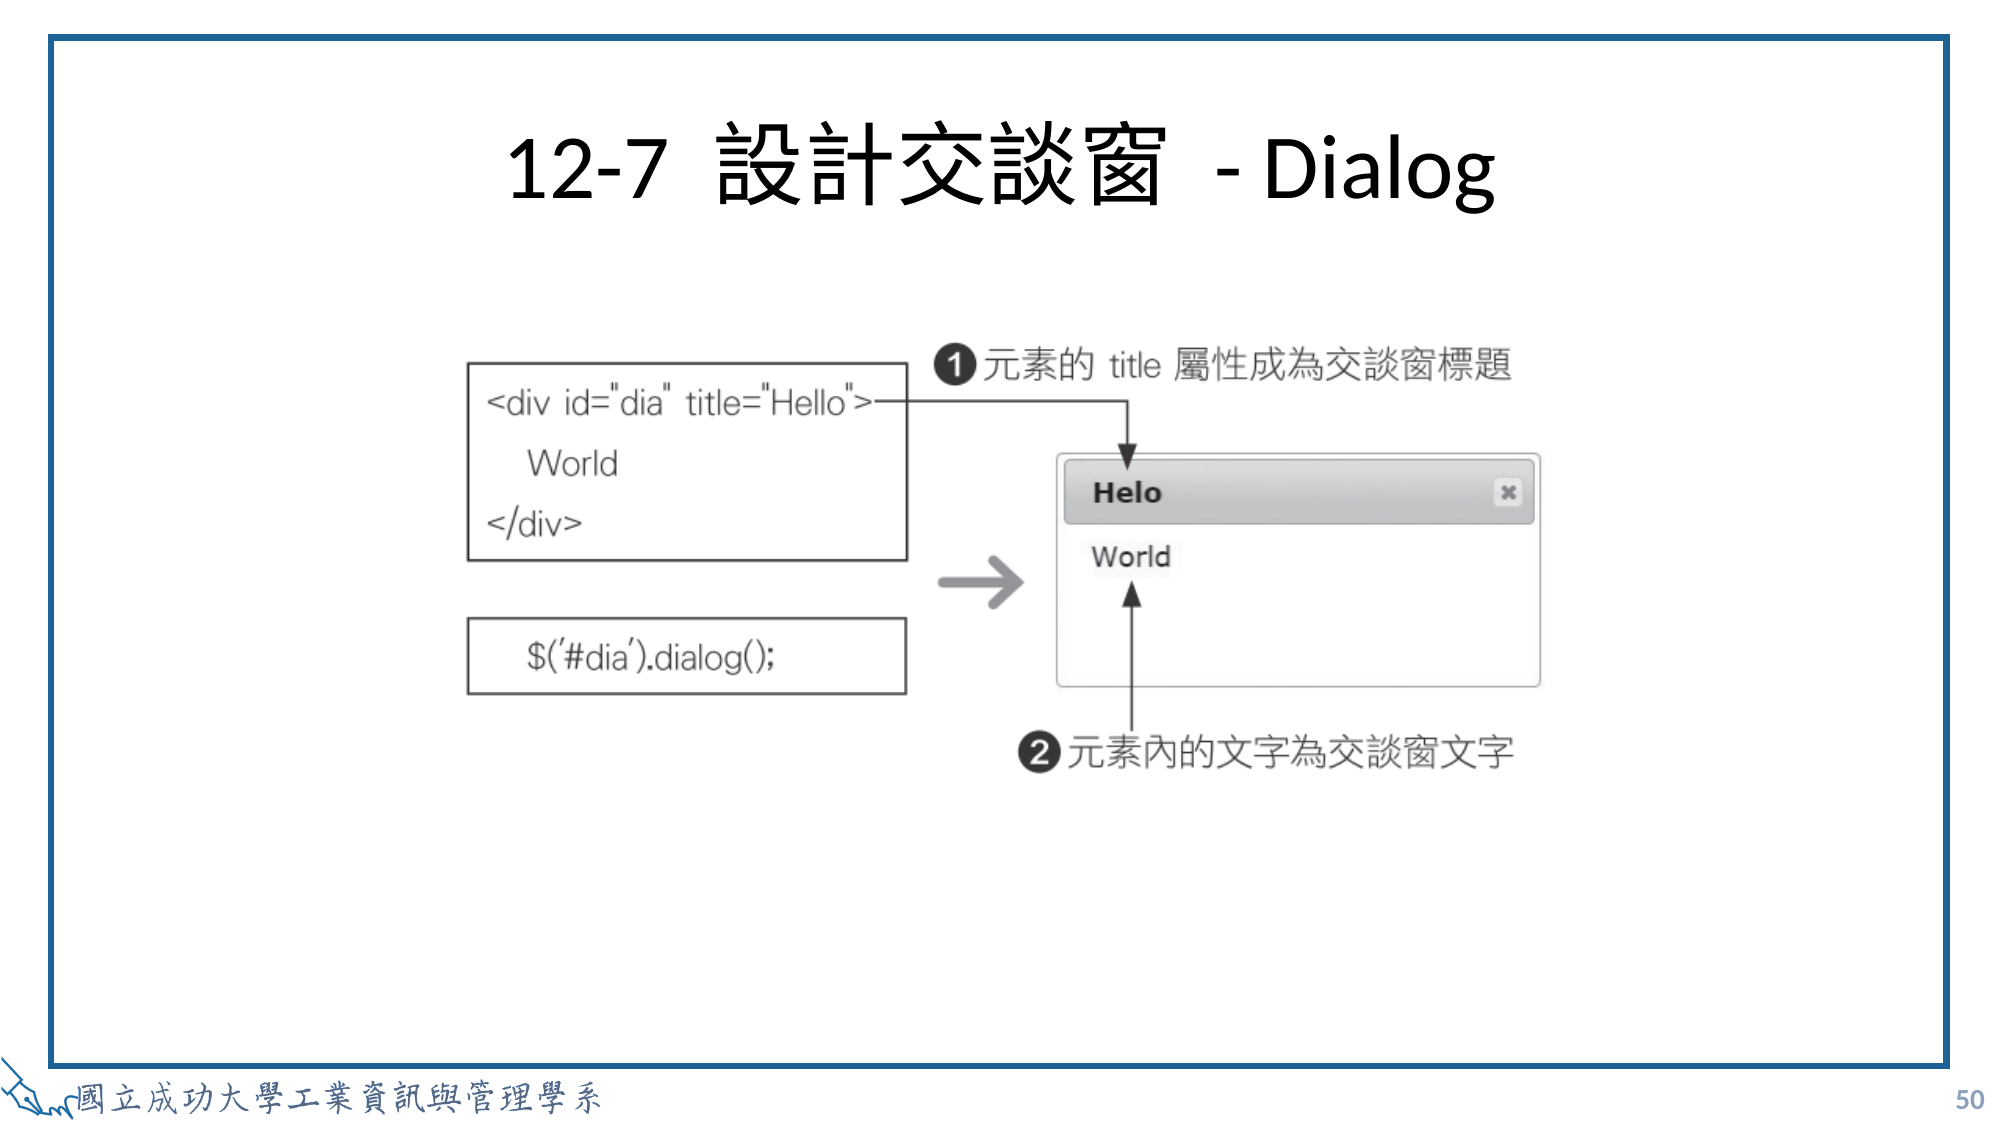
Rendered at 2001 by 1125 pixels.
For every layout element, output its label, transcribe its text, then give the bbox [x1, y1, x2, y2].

slide_number 50 [1550, 1067, 2000, 1125]
title 12-7 設計交談窗 - Dialog [137, 59, 1863, 278]
picture [454, 337, 1546, 788]
picture [0, 1049, 80, 1125]
